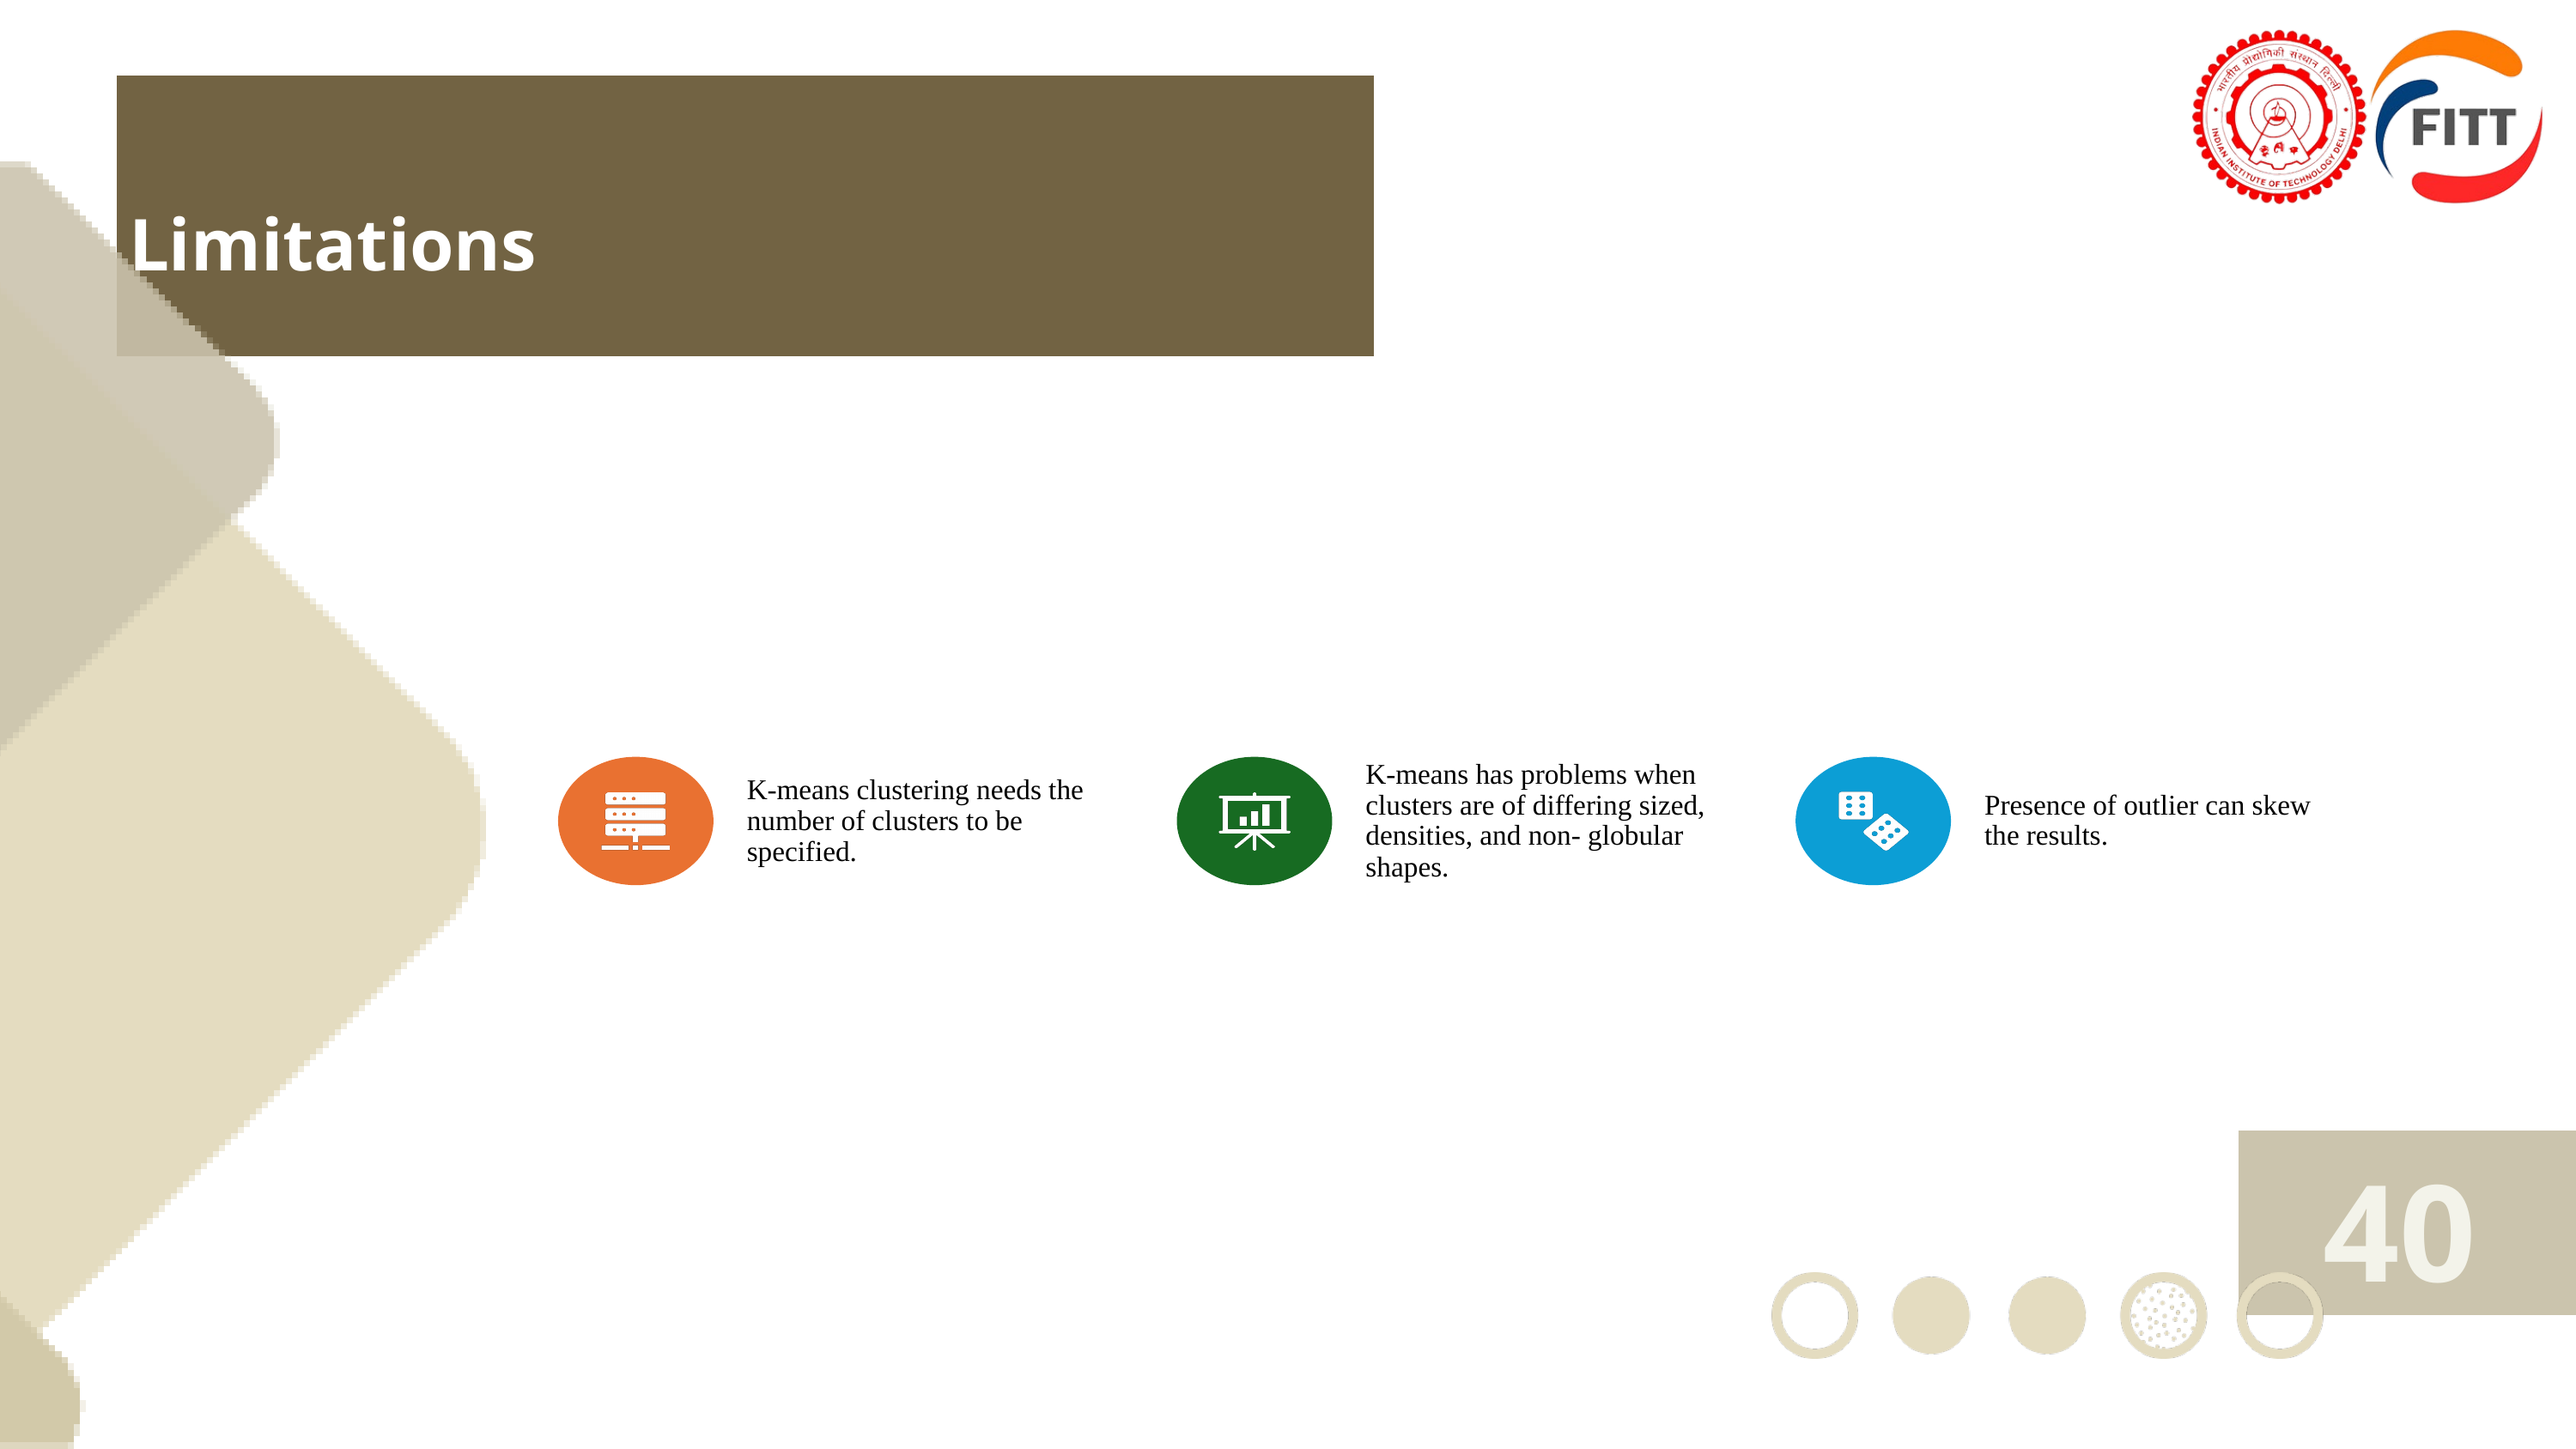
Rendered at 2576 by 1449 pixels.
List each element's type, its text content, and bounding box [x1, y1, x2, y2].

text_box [557, 756, 2351, 886]
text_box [103, 55, 1435, 357]
text_box [1770, 1272, 2325, 1359]
picture [2189, 27, 2545, 206]
text_box 40 [2222, 1120, 2576, 1309]
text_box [2238, 1130, 2576, 1316]
text_box [0, 161, 499, 1449]
